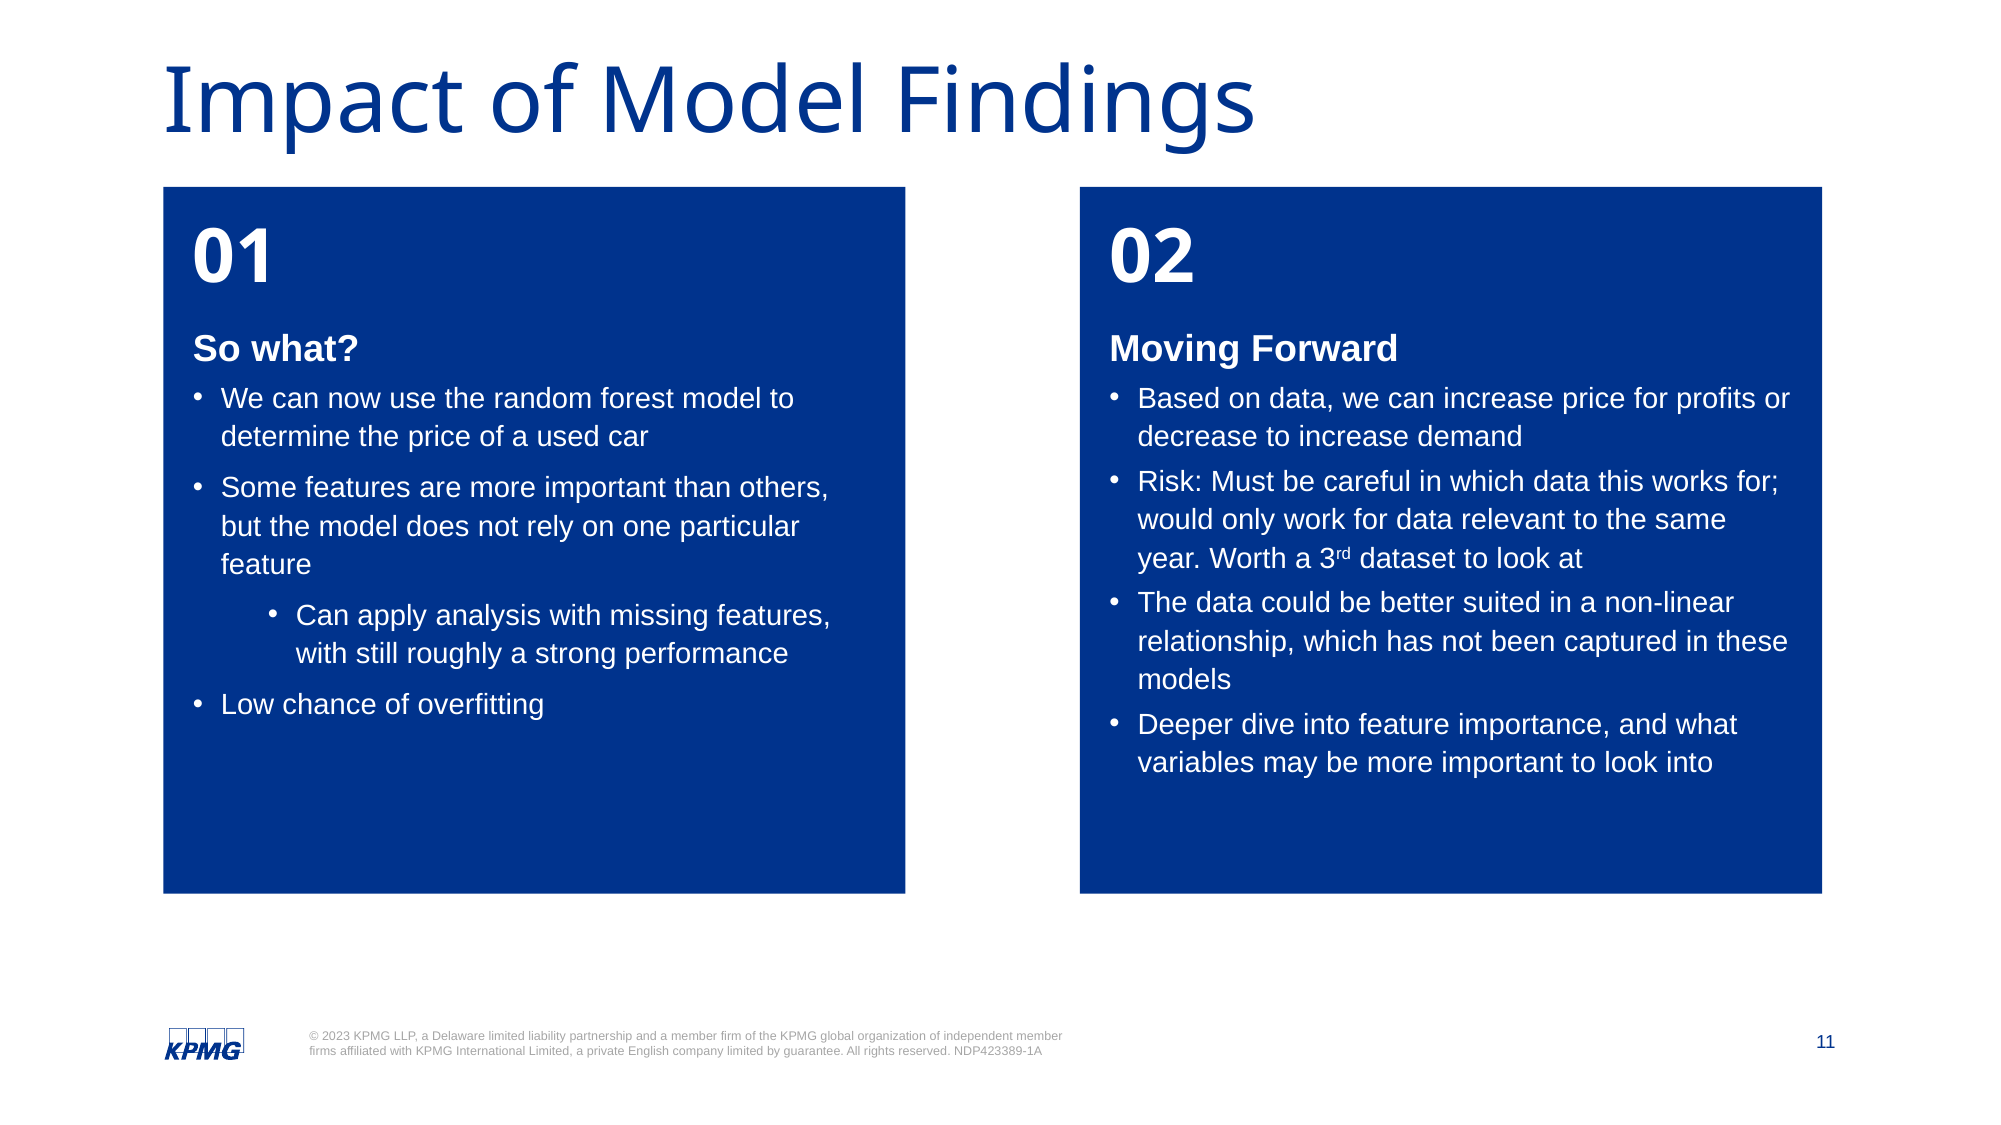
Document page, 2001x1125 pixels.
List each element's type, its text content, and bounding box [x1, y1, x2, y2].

title Impact of Model Findings [163, 70, 1838, 159]
text_box 01 So what? We can now use the random forest model to determine the price of a used car Some features are more important than others, but the model does not rely on one particular feature Can apply analysis with missing features, with still roughly a strong performance Low chance of overfitting [163, 186, 906, 894]
text_box 02 Moving Forward Based on data, we can increase price for profits or decrease to increase demand Risk: Must be careful in which data this works for; would only work for data relevant to the same year. Worth a 3rd dataset to look at The data could be better suited in a non-linear relationship, which has not been captured in these models Deeper dive into feature importance, and what variables may be more important to look into [1079, 186, 1823, 894]
